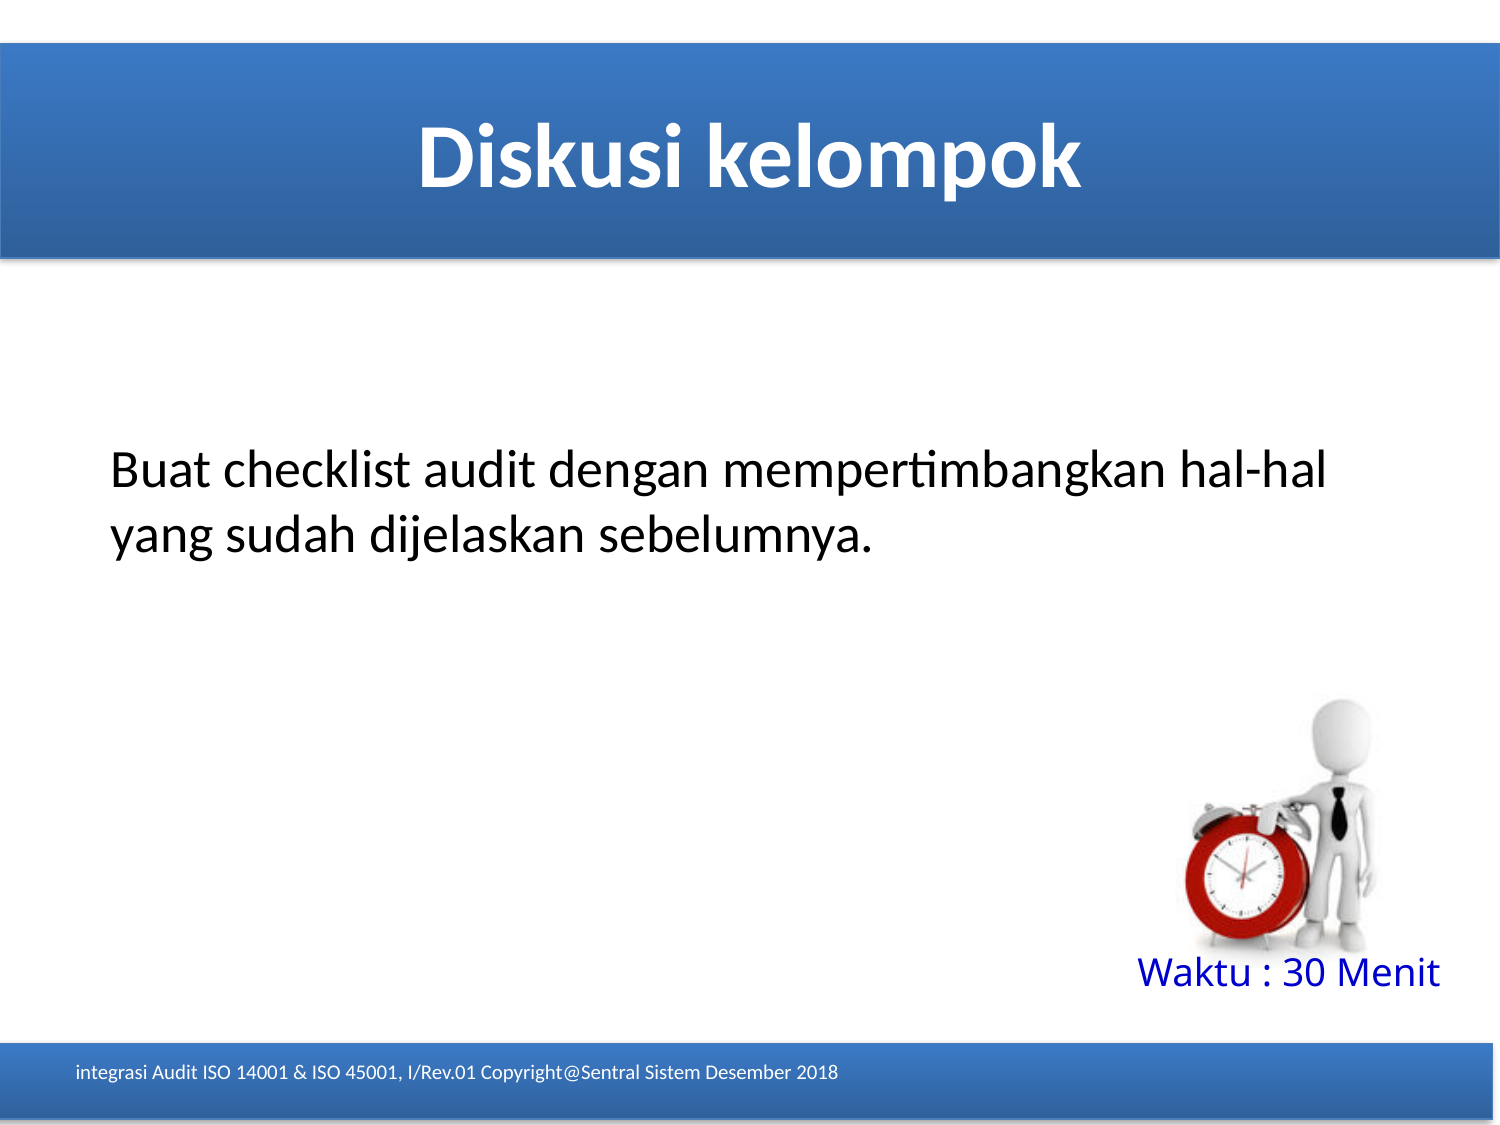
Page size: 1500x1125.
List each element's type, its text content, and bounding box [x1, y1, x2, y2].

footer integrasi Audit ISO 14001 & ISO 45001, I/Rev.01 Copyright@Sentral Sistem Desember 2018 [0, 1040, 914, 1101]
text_box Waktu : 30 Menit [1078, 941, 1500, 1002]
slide_number 42 [1074, 1042, 1425, 1103]
list Buat checklist audit dengan mempertimbangkan hal-hal yang sudah dijelaskan sebelumnya. [95, 426, 1390, 688]
picture [1161, 693, 1437, 968]
text_box [0, 1043, 1493, 1120]
title Diskusi kelompok [0, 43, 1500, 259]
